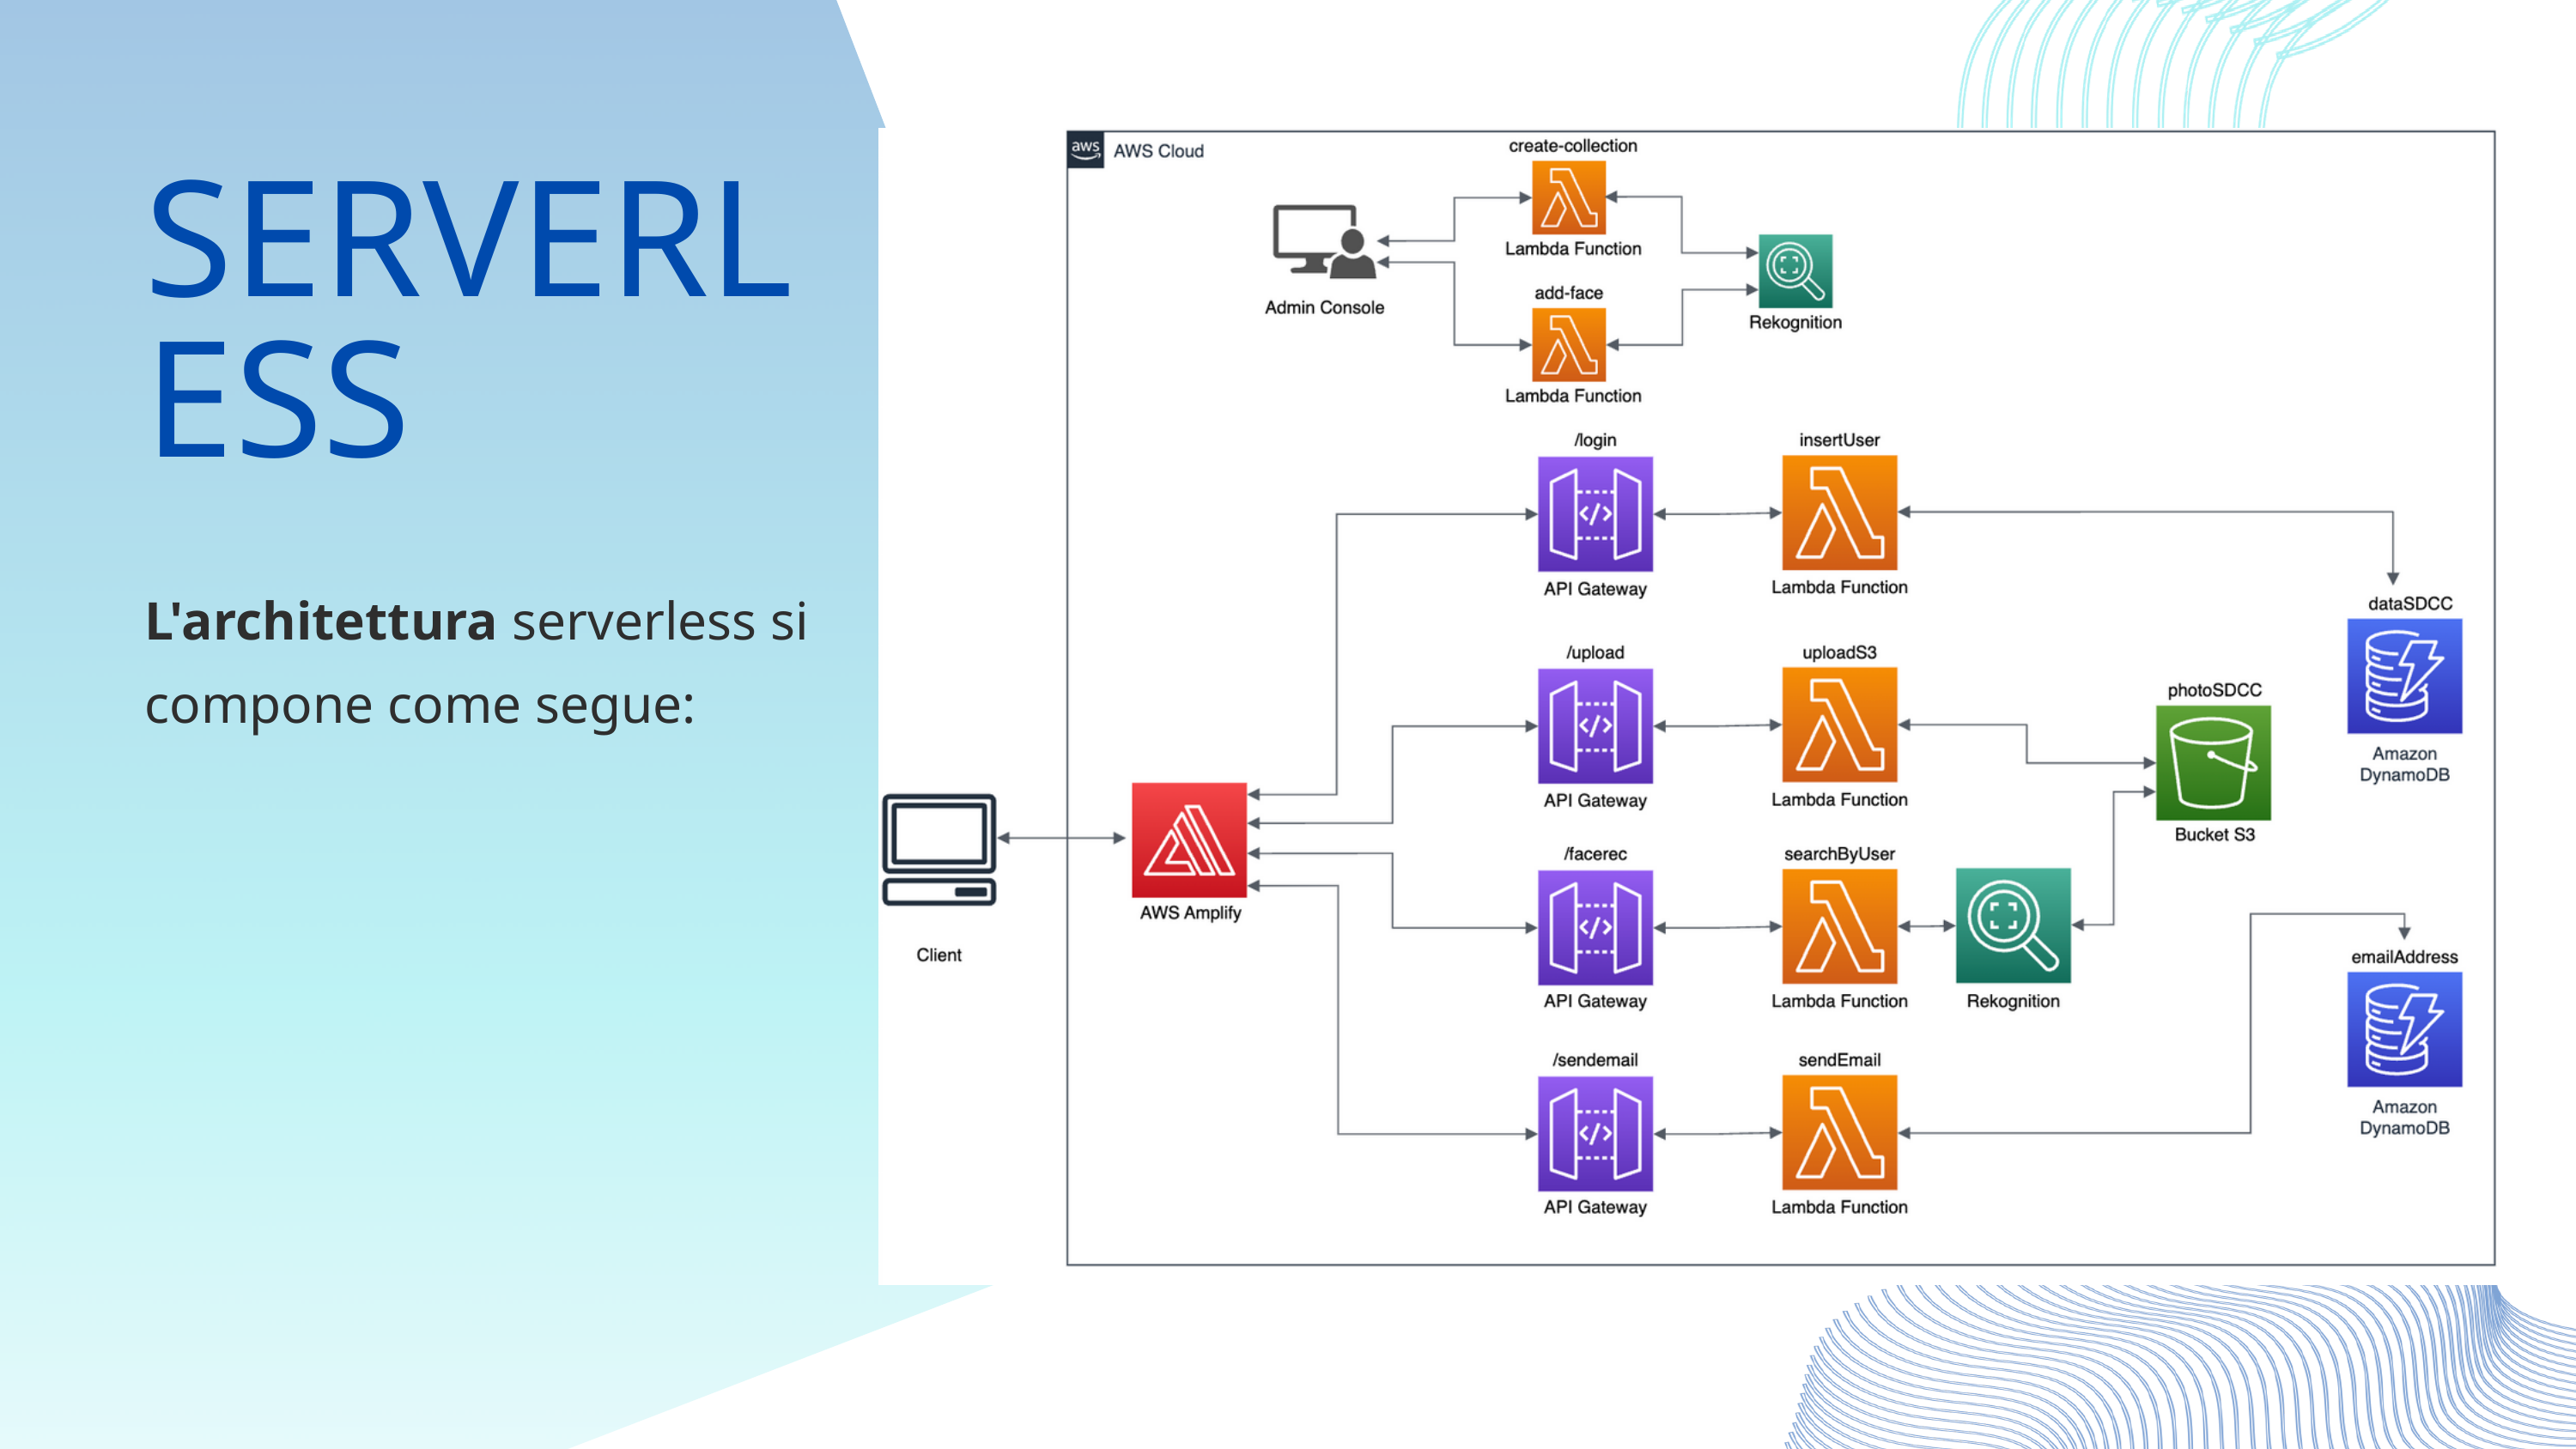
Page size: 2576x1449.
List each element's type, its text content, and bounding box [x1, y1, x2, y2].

text_box [1150, 0, 2576, 857]
text_box L'architettura serverless si compone come segue: [144, 567, 878, 734]
text_box [878, 128, 2518, 1286]
text_box [1525, 1083, 2576, 1449]
text_box [0, 0, 992, 1449]
text_box SERVERLESS [144, 167, 827, 490]
